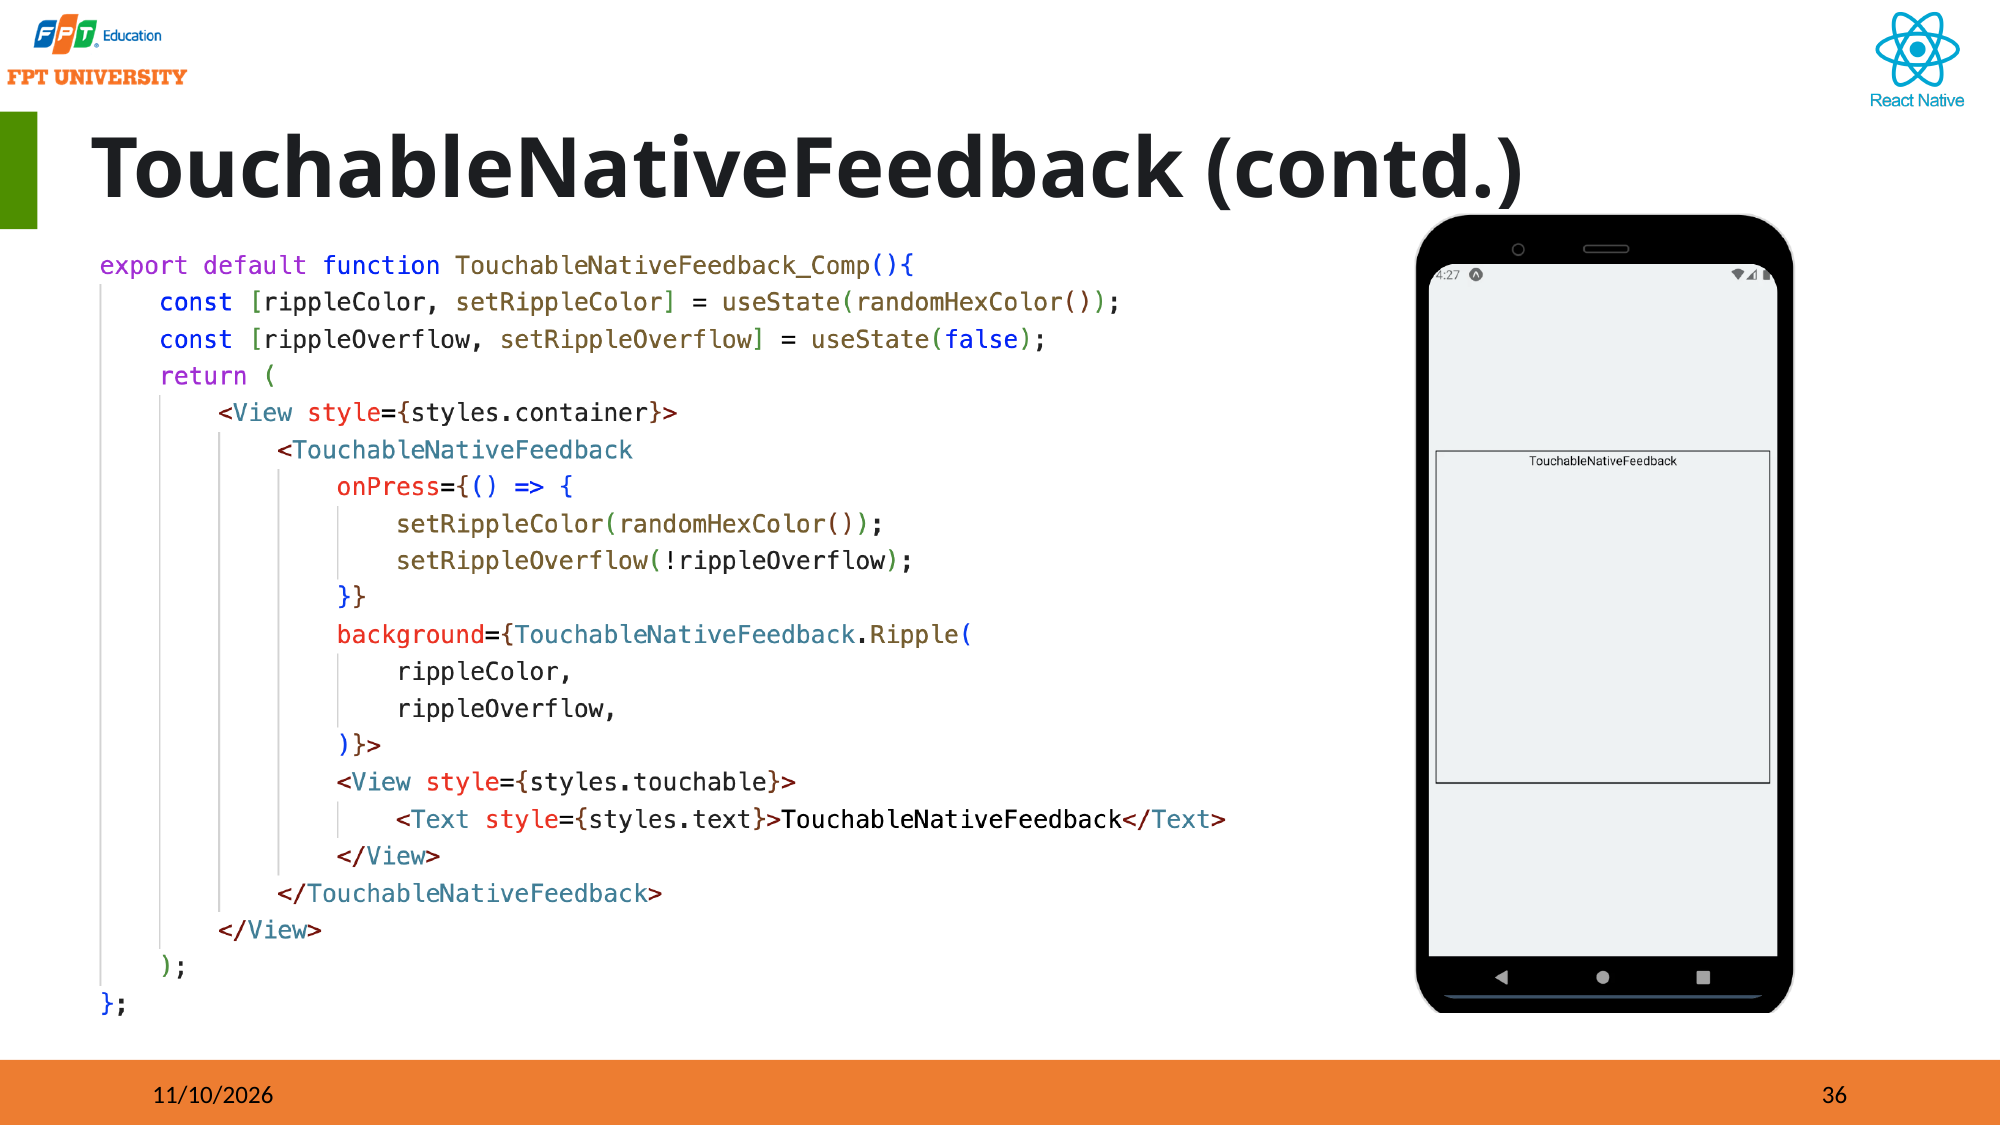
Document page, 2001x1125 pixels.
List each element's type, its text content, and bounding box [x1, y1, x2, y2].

picture [86, 242, 1236, 1029]
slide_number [137, 1063, 588, 1124]
picture [0, 0, 194, 95]
title TouchableNativeFeedback (contd.) [37, 111, 1978, 230]
picture [1839, 9, 1996, 112]
slide_number 36 [1412, 1063, 1863, 1124]
picture [1412, 209, 1796, 1015]
